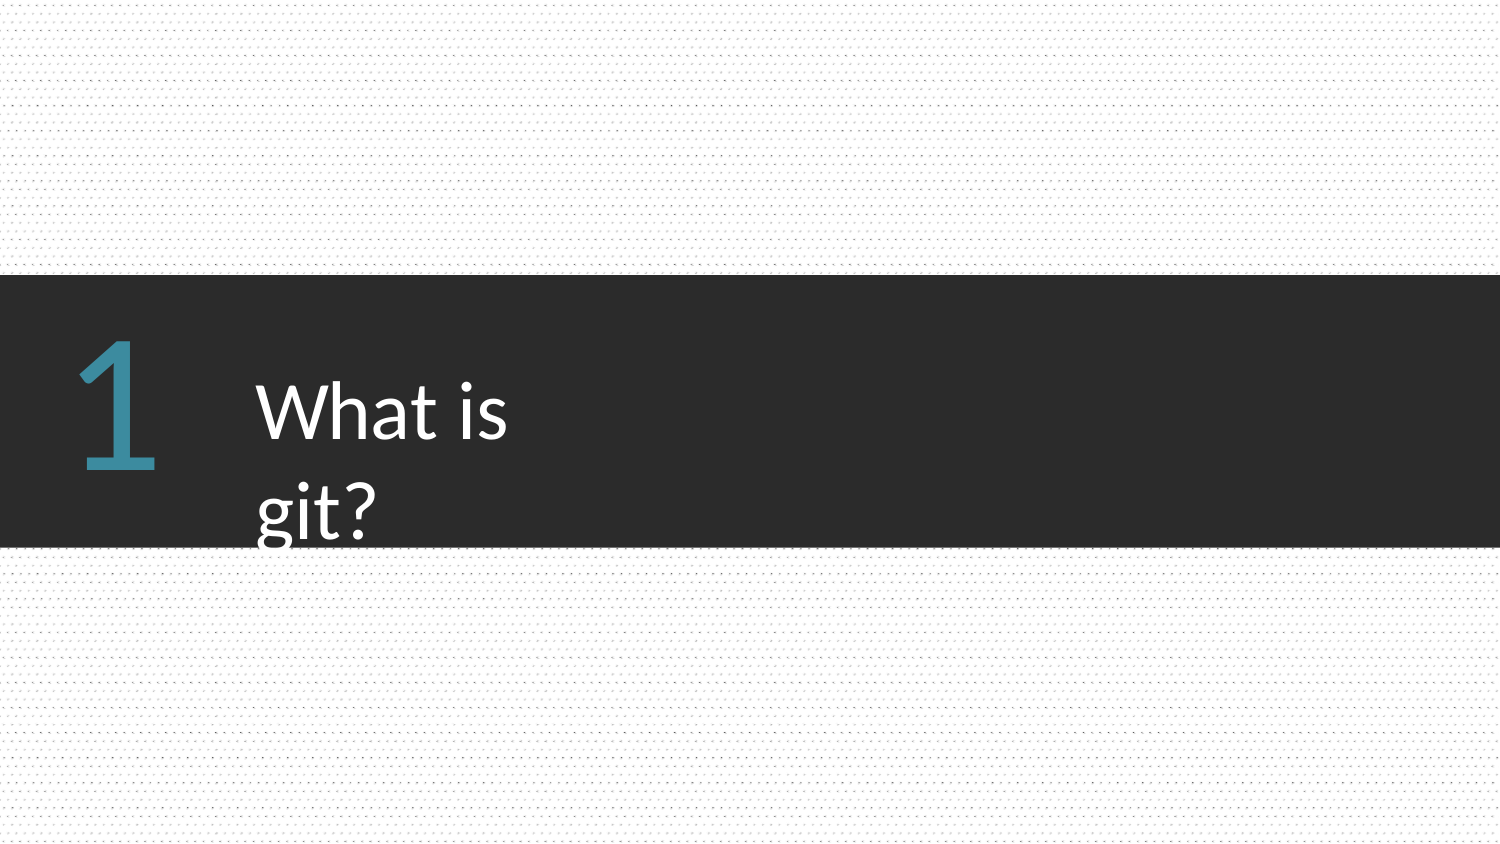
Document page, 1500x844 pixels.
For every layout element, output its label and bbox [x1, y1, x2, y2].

text_box [0, 3, 1500, 843]
